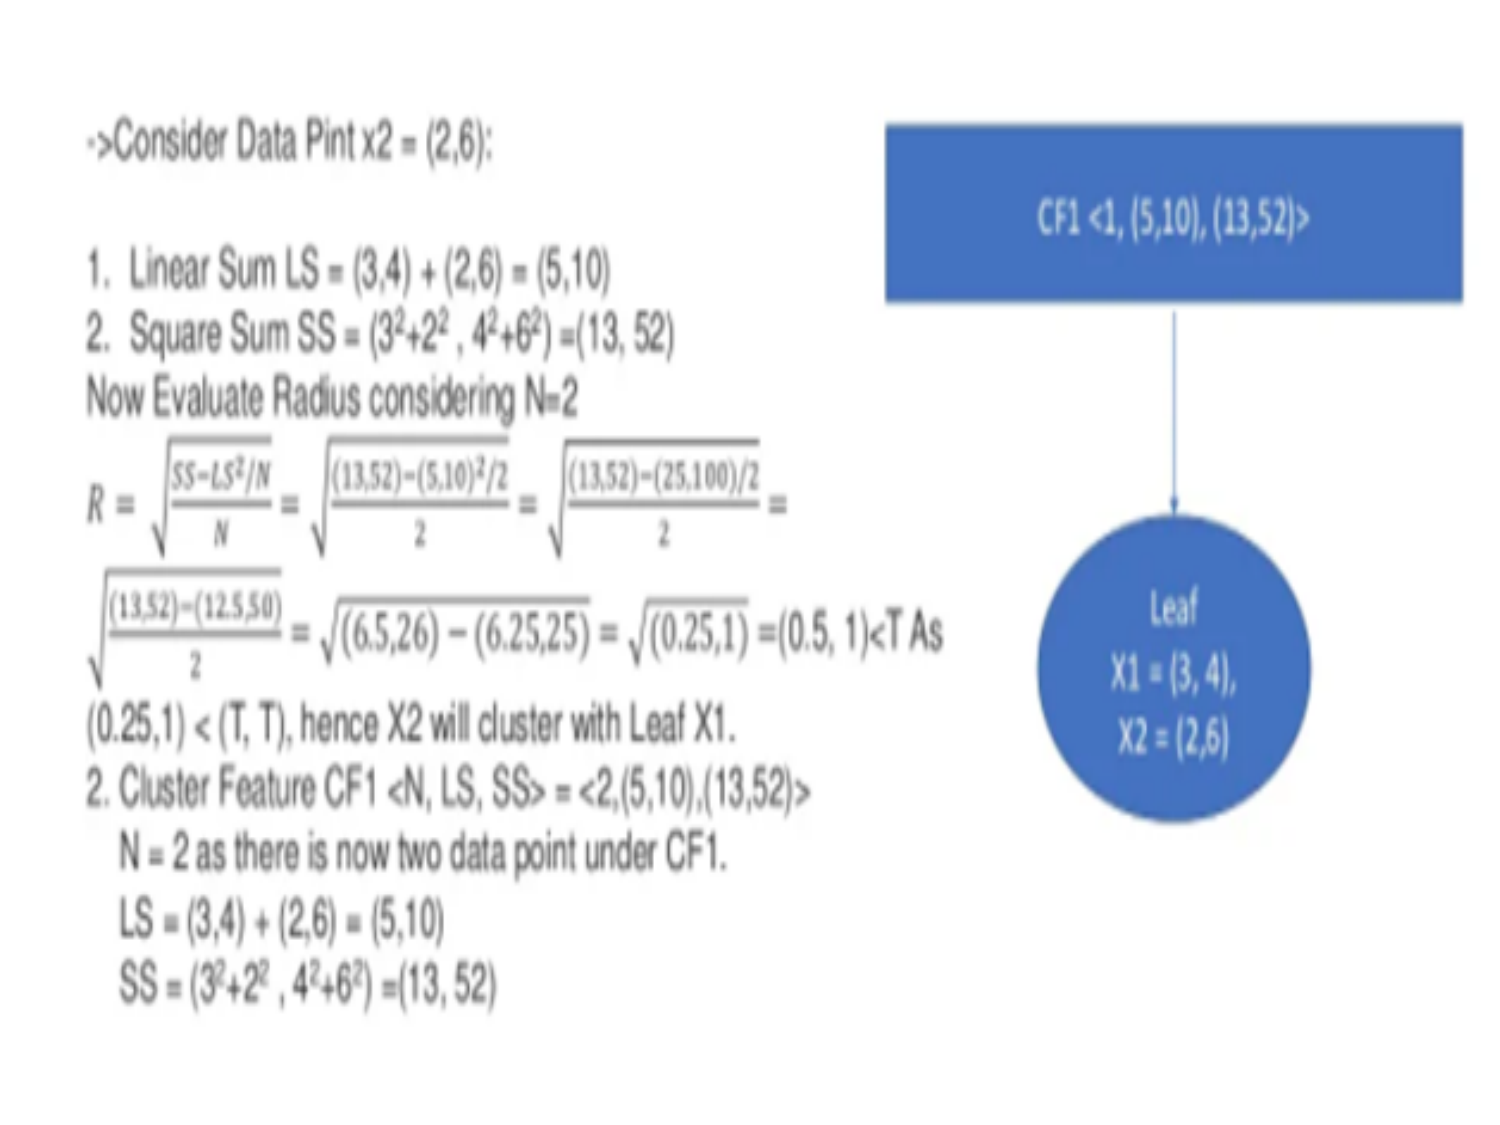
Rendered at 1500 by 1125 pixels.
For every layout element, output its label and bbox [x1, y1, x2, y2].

picture [45, 89, 1481, 1027]
